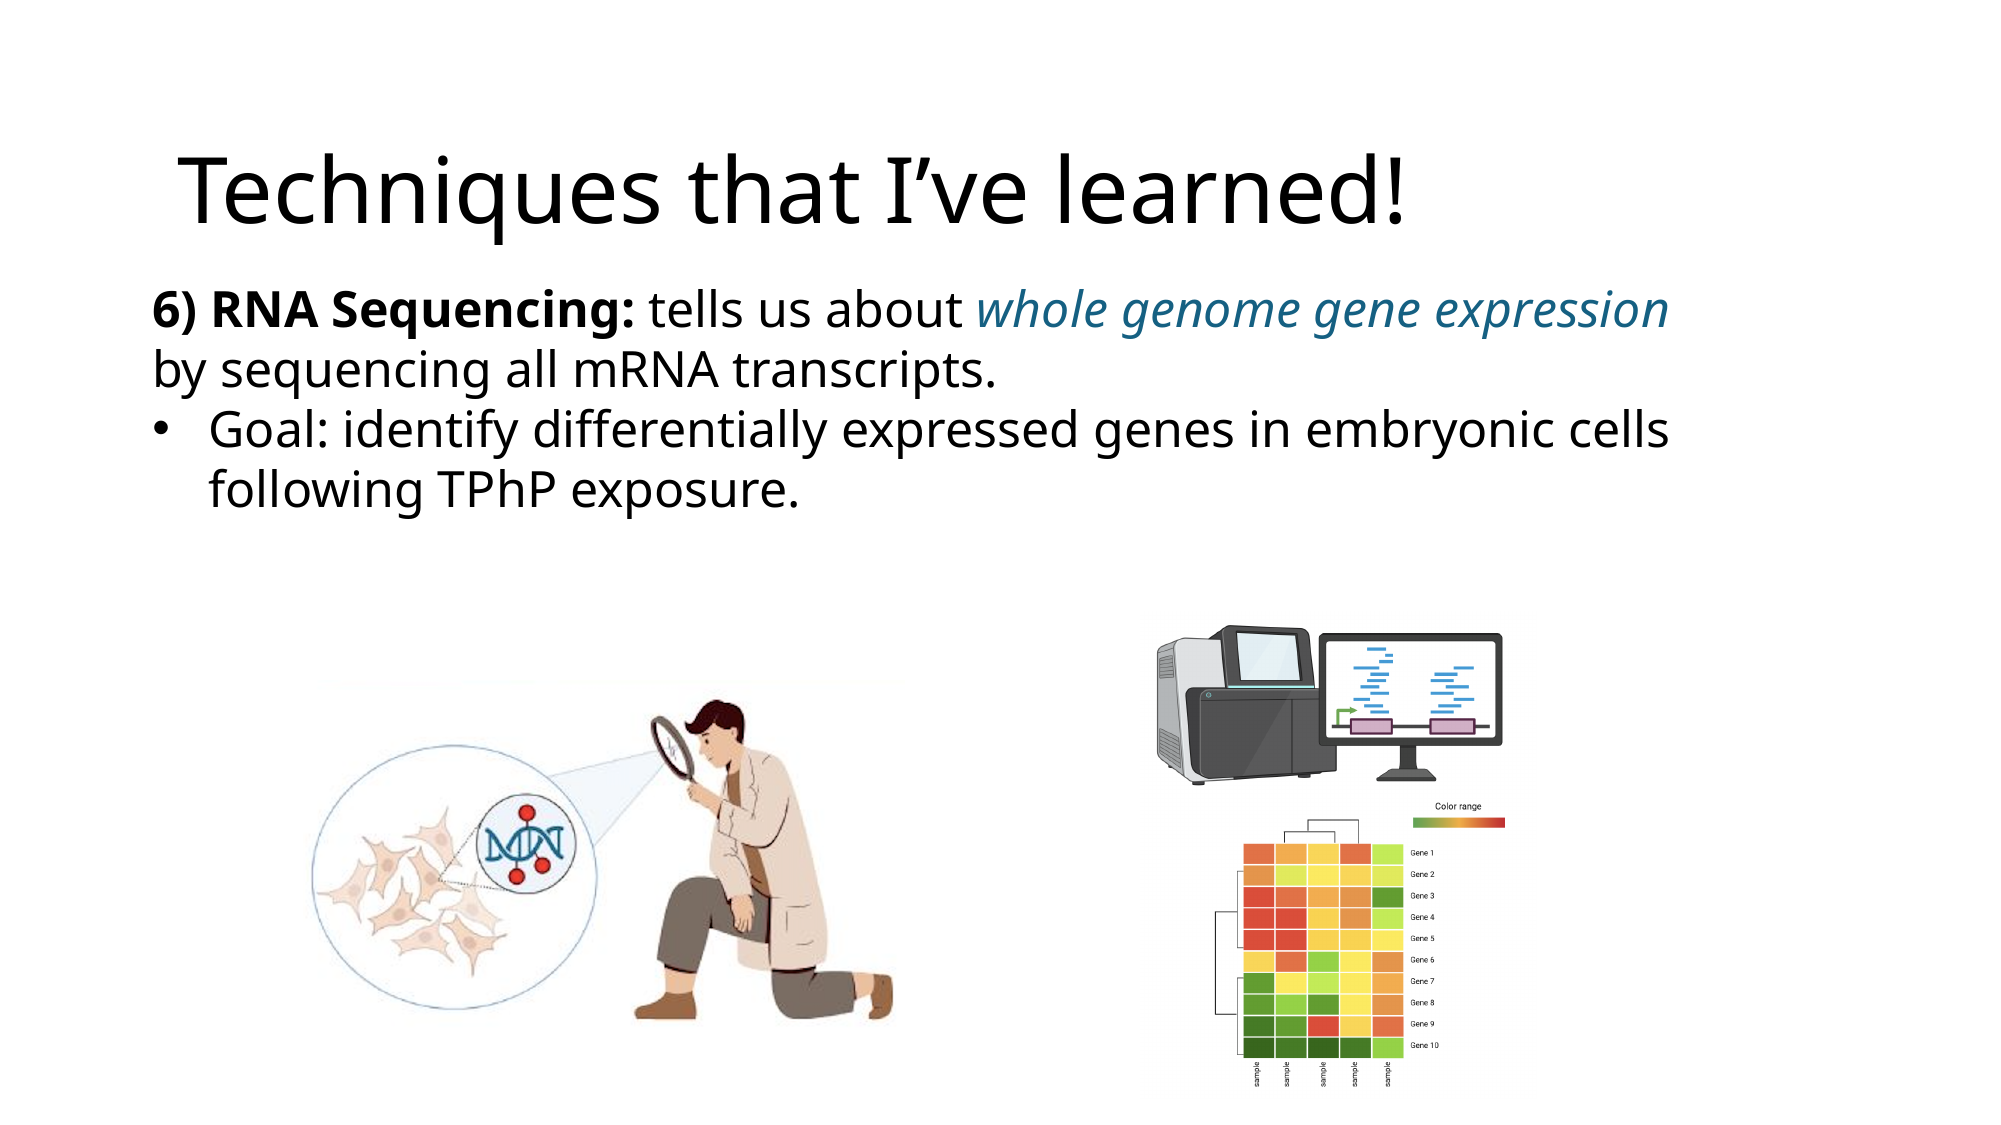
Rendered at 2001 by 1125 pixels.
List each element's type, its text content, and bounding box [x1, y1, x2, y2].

text_box Techniques that I’ve learned! [162, 84, 1888, 303]
text_box 6) RNA Sequencing: tells us about whole genome gene expression by sequencing all mRNA transcripts. Goal: identify differentially expressed genes in embryonic cells following TPhP exposure. [137, 269, 1753, 705]
picture [1139, 610, 1538, 1100]
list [302, 680, 906, 1046]
